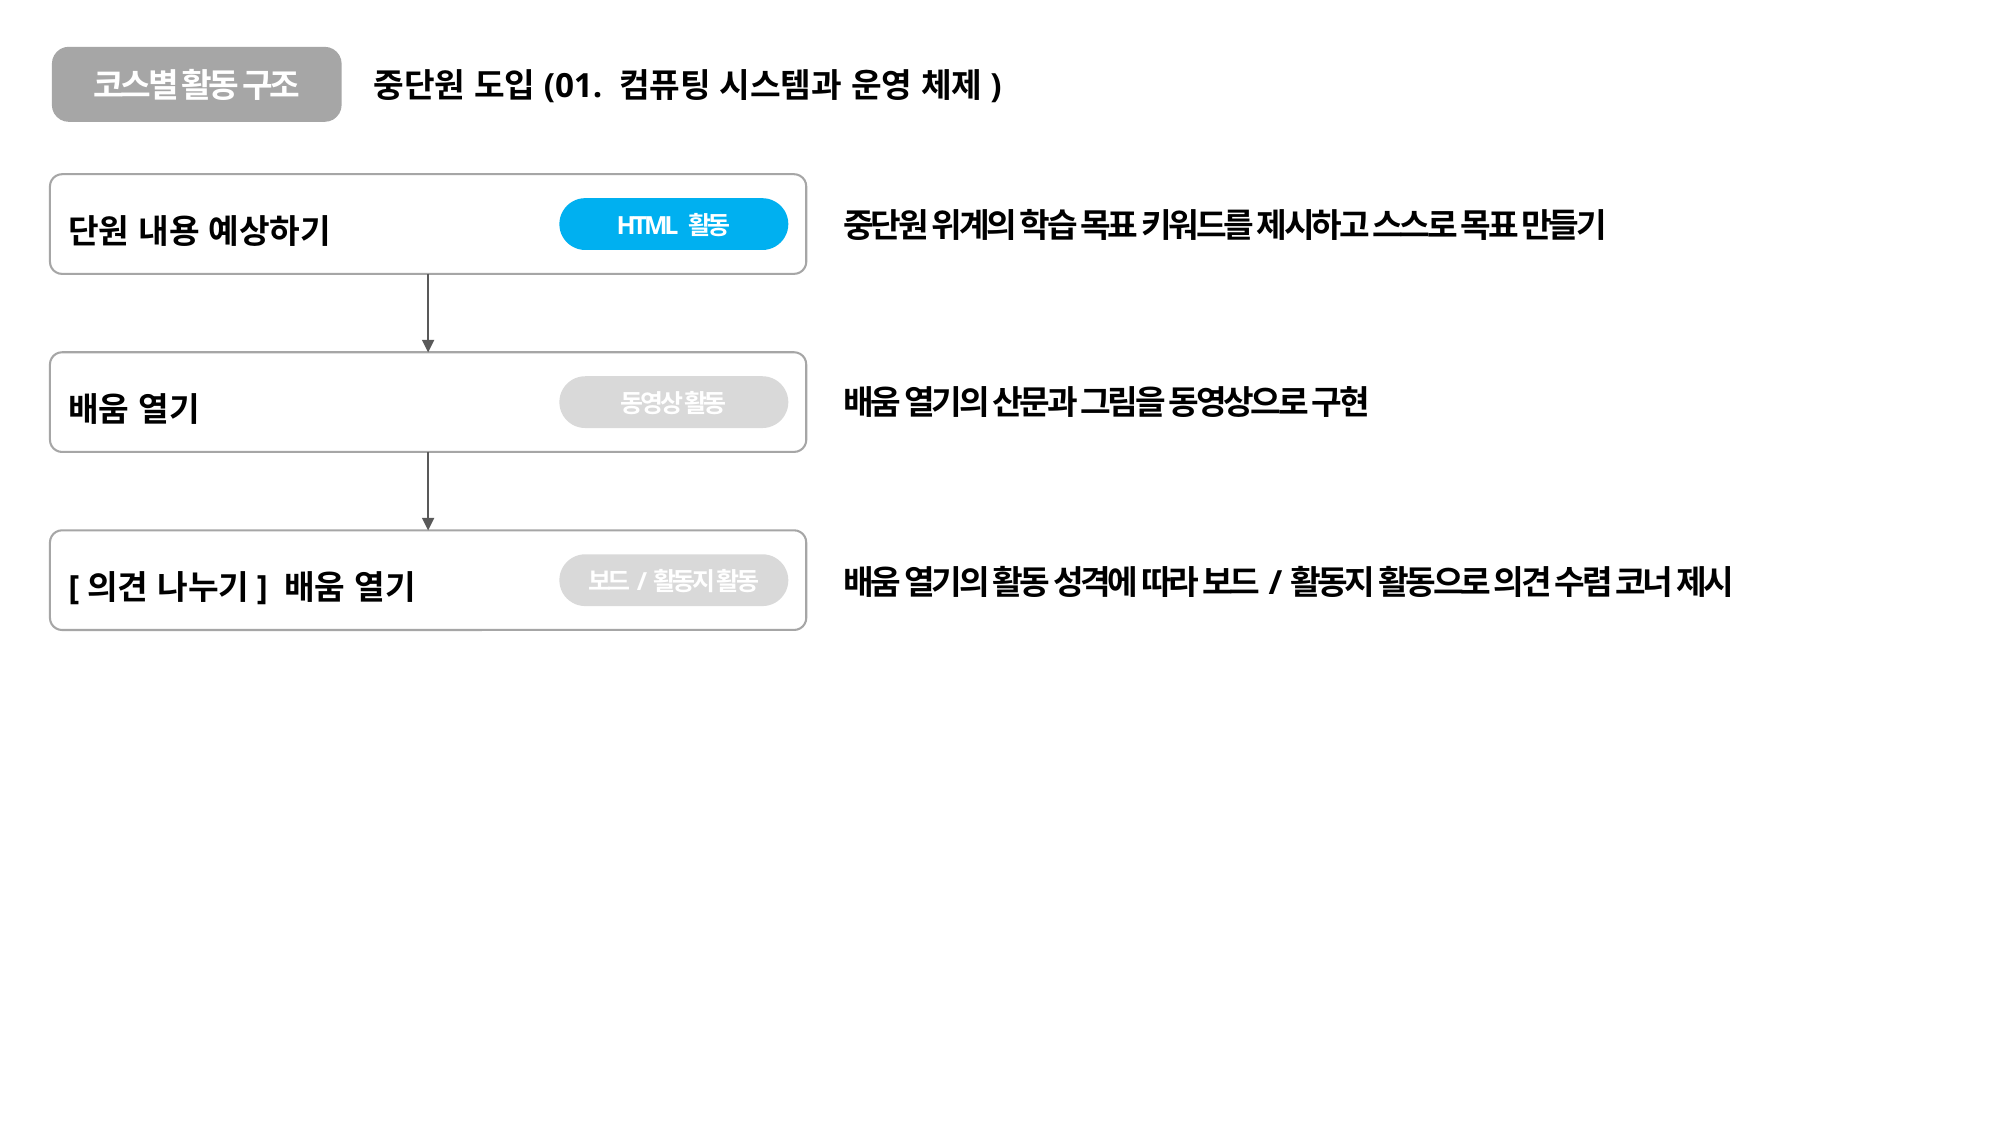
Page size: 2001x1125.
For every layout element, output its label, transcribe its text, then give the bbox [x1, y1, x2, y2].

text_box 배움 열기의 활동 성격에 따라 보드/활동지 활동으로 의견 수렴 코너 제시 [828, 554, 1856, 609]
text_box 보드/활동지 활동 [558, 553, 790, 608]
text_box 중단원 도입(01. 컴퓨팅 시스템과 운영 체제) [359, 56, 1154, 112]
text_box 단원 내용 예상하기 [48, 173, 808, 275]
text_box 코스별 활동 구조 [50, 45, 343, 123]
text_box 중단원 위계의 학습 목표 키워드를 제시하고 스스로 목표 만들기 [828, 196, 1771, 251]
text_box 동영상 활동 [558, 375, 790, 430]
text_box [의견 나누기] 배움 열기 [48, 529, 808, 632]
text_box 배움 열기의 산문과 그림을 동영상으로 구현 [828, 374, 1712, 429]
text_box 배움 열기 [48, 351, 808, 453]
text_box HTML 활동 [558, 197, 790, 252]
